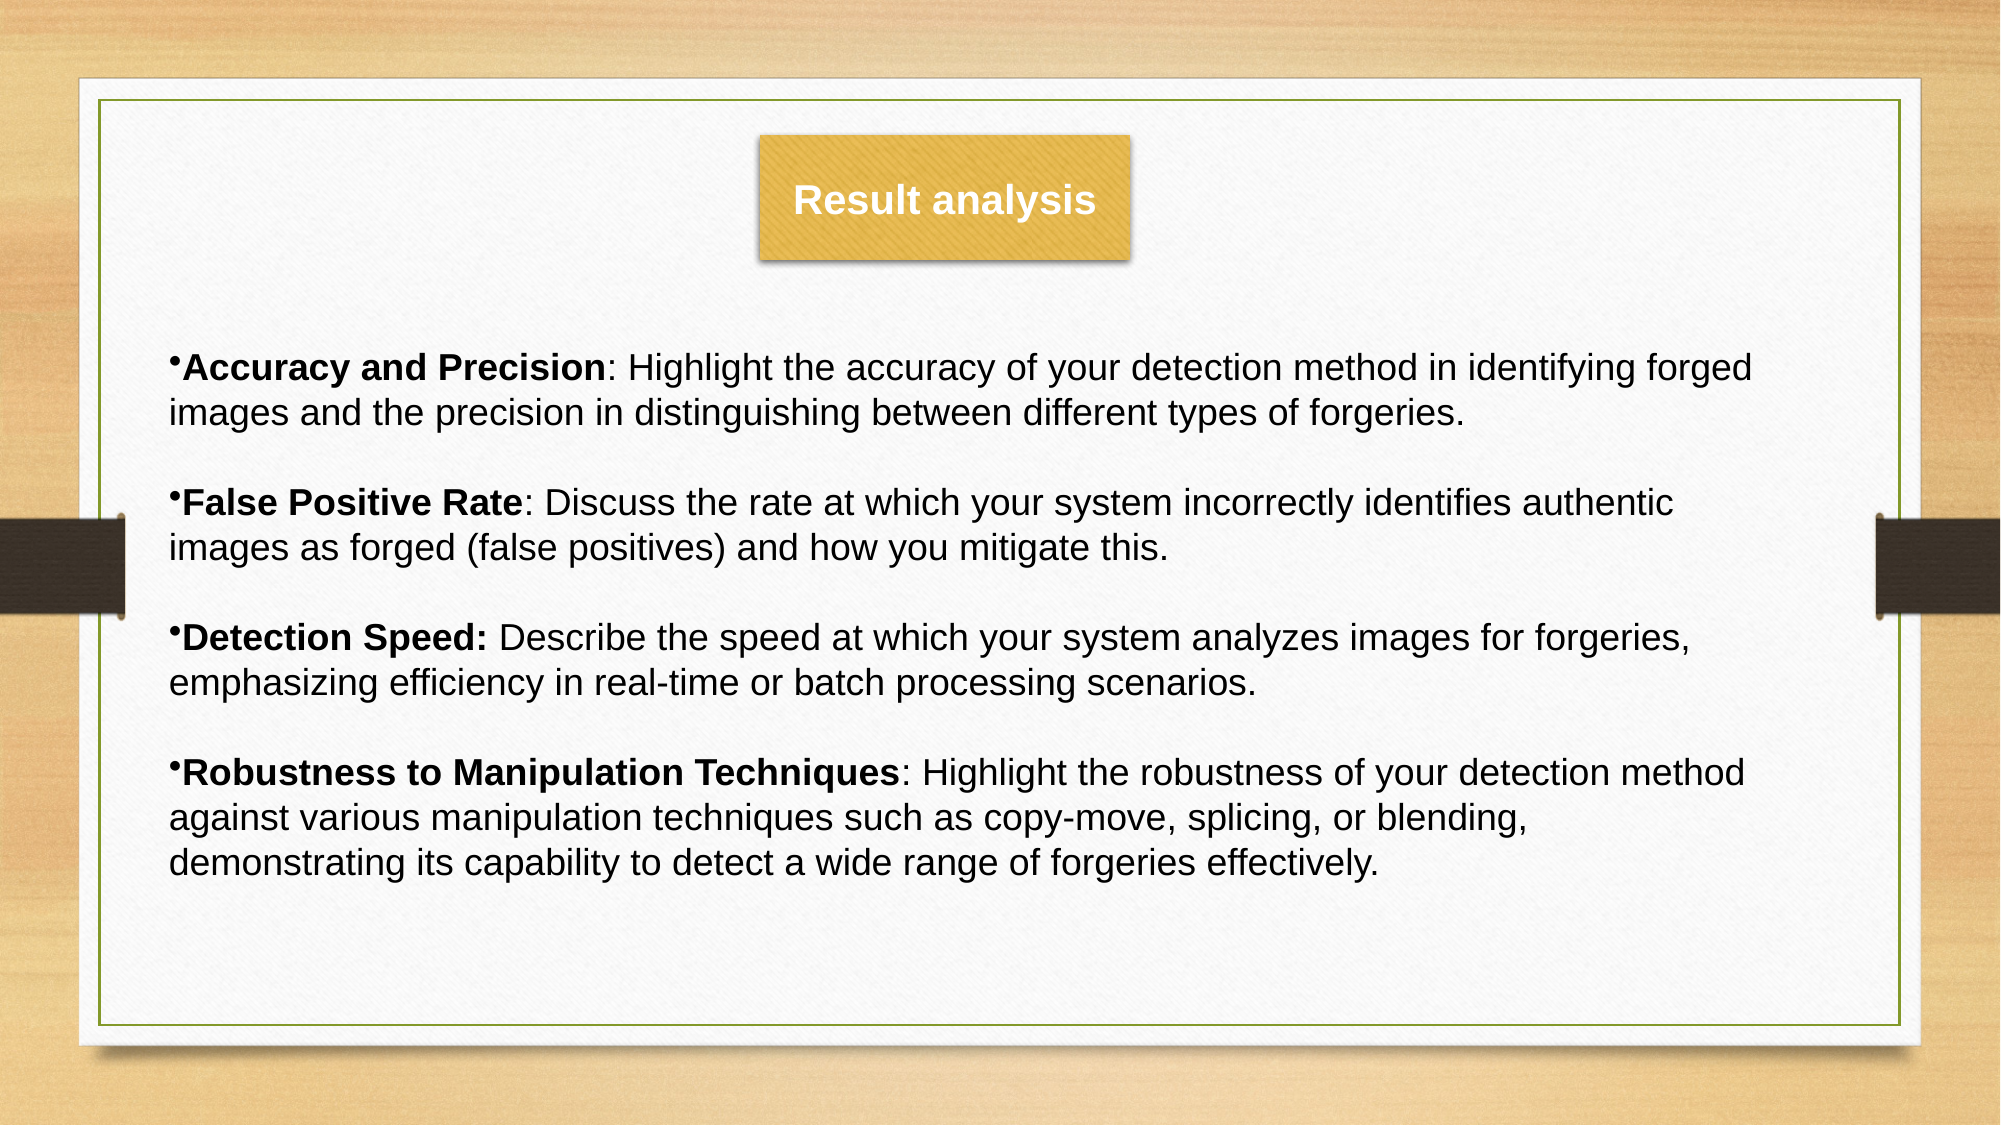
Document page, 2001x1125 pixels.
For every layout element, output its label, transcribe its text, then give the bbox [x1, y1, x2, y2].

text_box Accuracy and Precision: Highlight the accuracy of your detection method in identifying forged images and the precision in distinguishing between different types of forgeries. False Positive Rate: Discuss the rate at which your system incorrectly identifies authentic images as forged (false positives) and how you mitigate this. Detection Speed: Describe the speed at which your system analyzes images for forgeries, emphasizing efficiency in real-time or batch processing scenarios. Robustness to Manipulation Techniques: Highlight the robustness of your detection method against various manipulation techniques such as copy-move, splicing, or blending, demonstrating its capability to detect a wide range of forgeries effectively. [154, 335, 1781, 891]
picture [0, 0, 2001, 1125]
text_box Result analysis [760, 135, 1130, 260]
